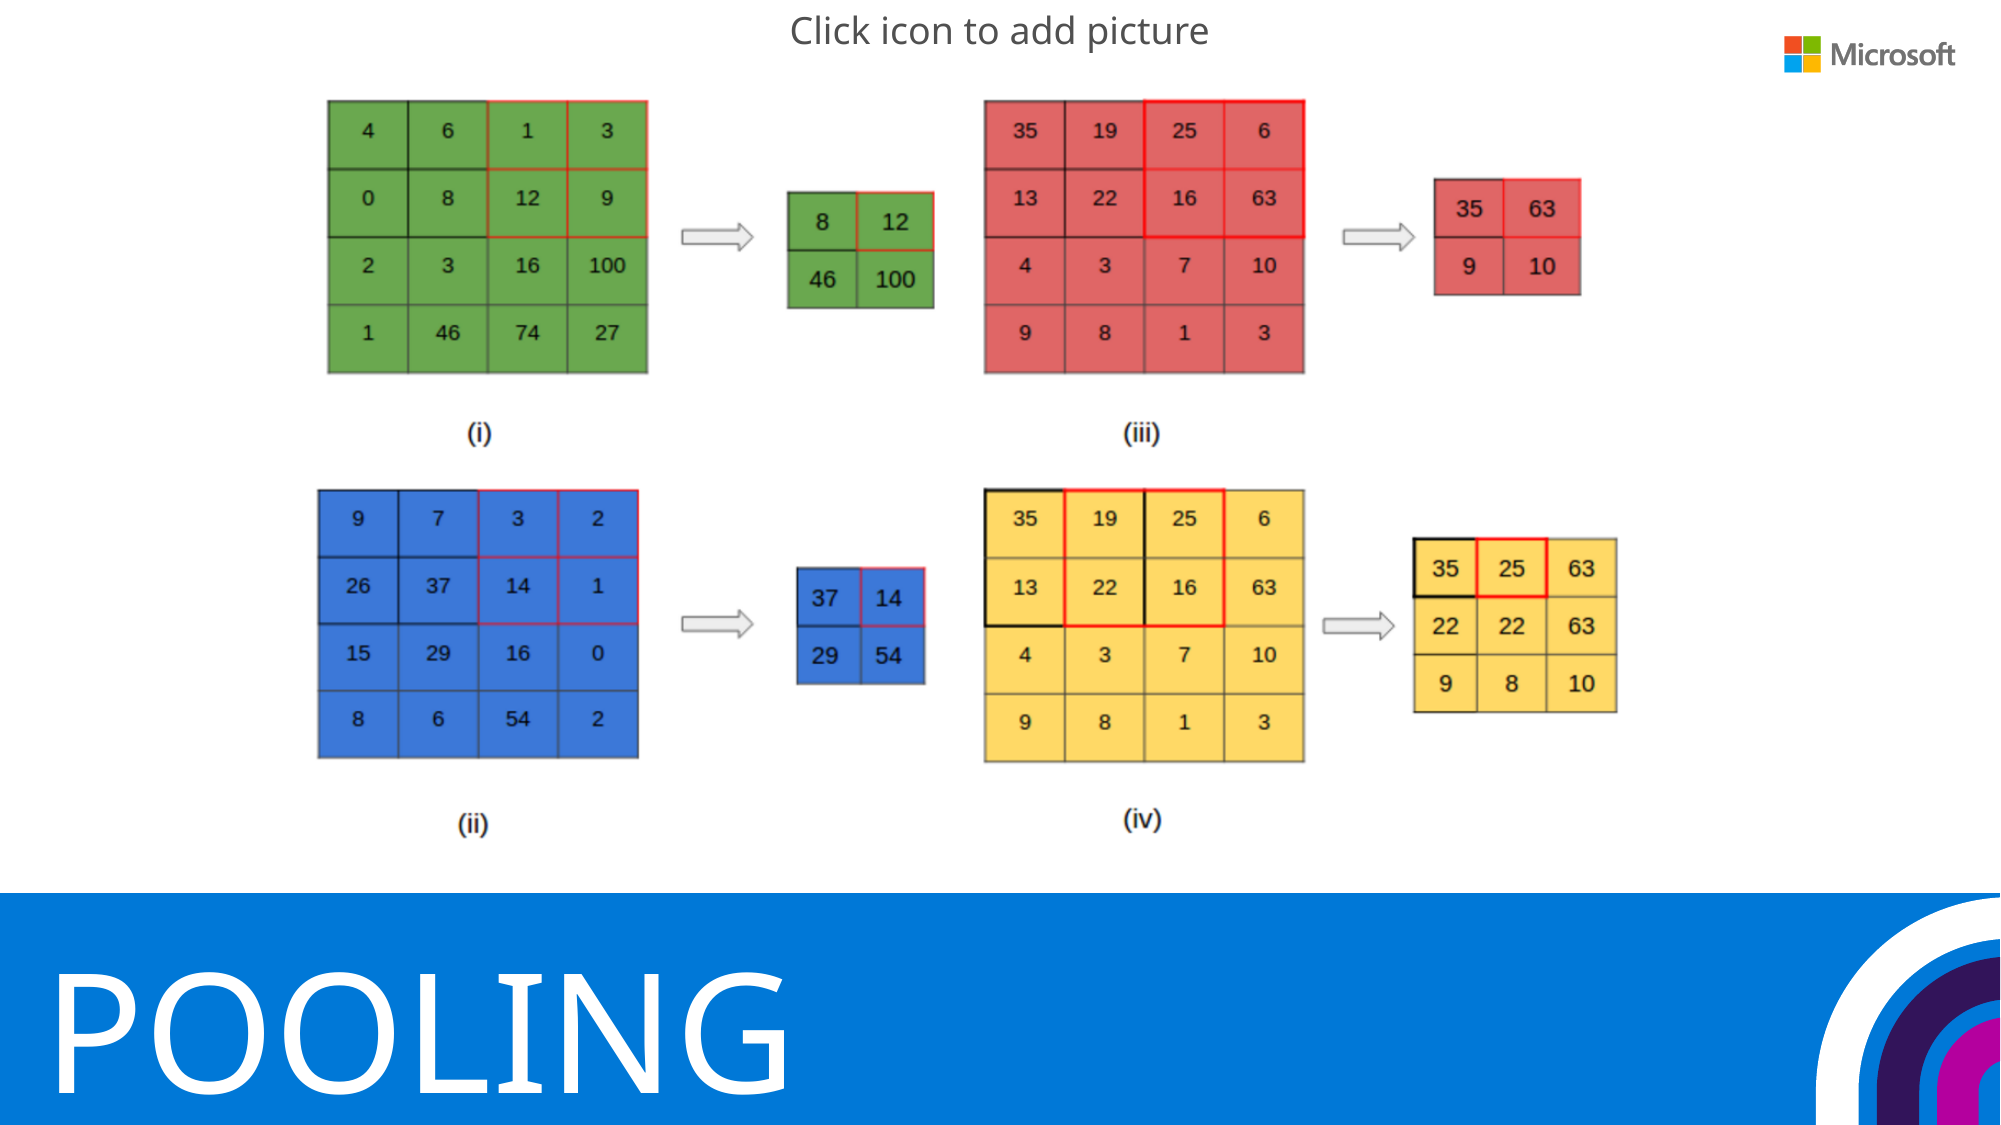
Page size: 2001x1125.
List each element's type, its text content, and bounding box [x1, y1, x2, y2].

picture [0, 0, 2000, 894]
title Pooling [43, 912, 1785, 1119]
